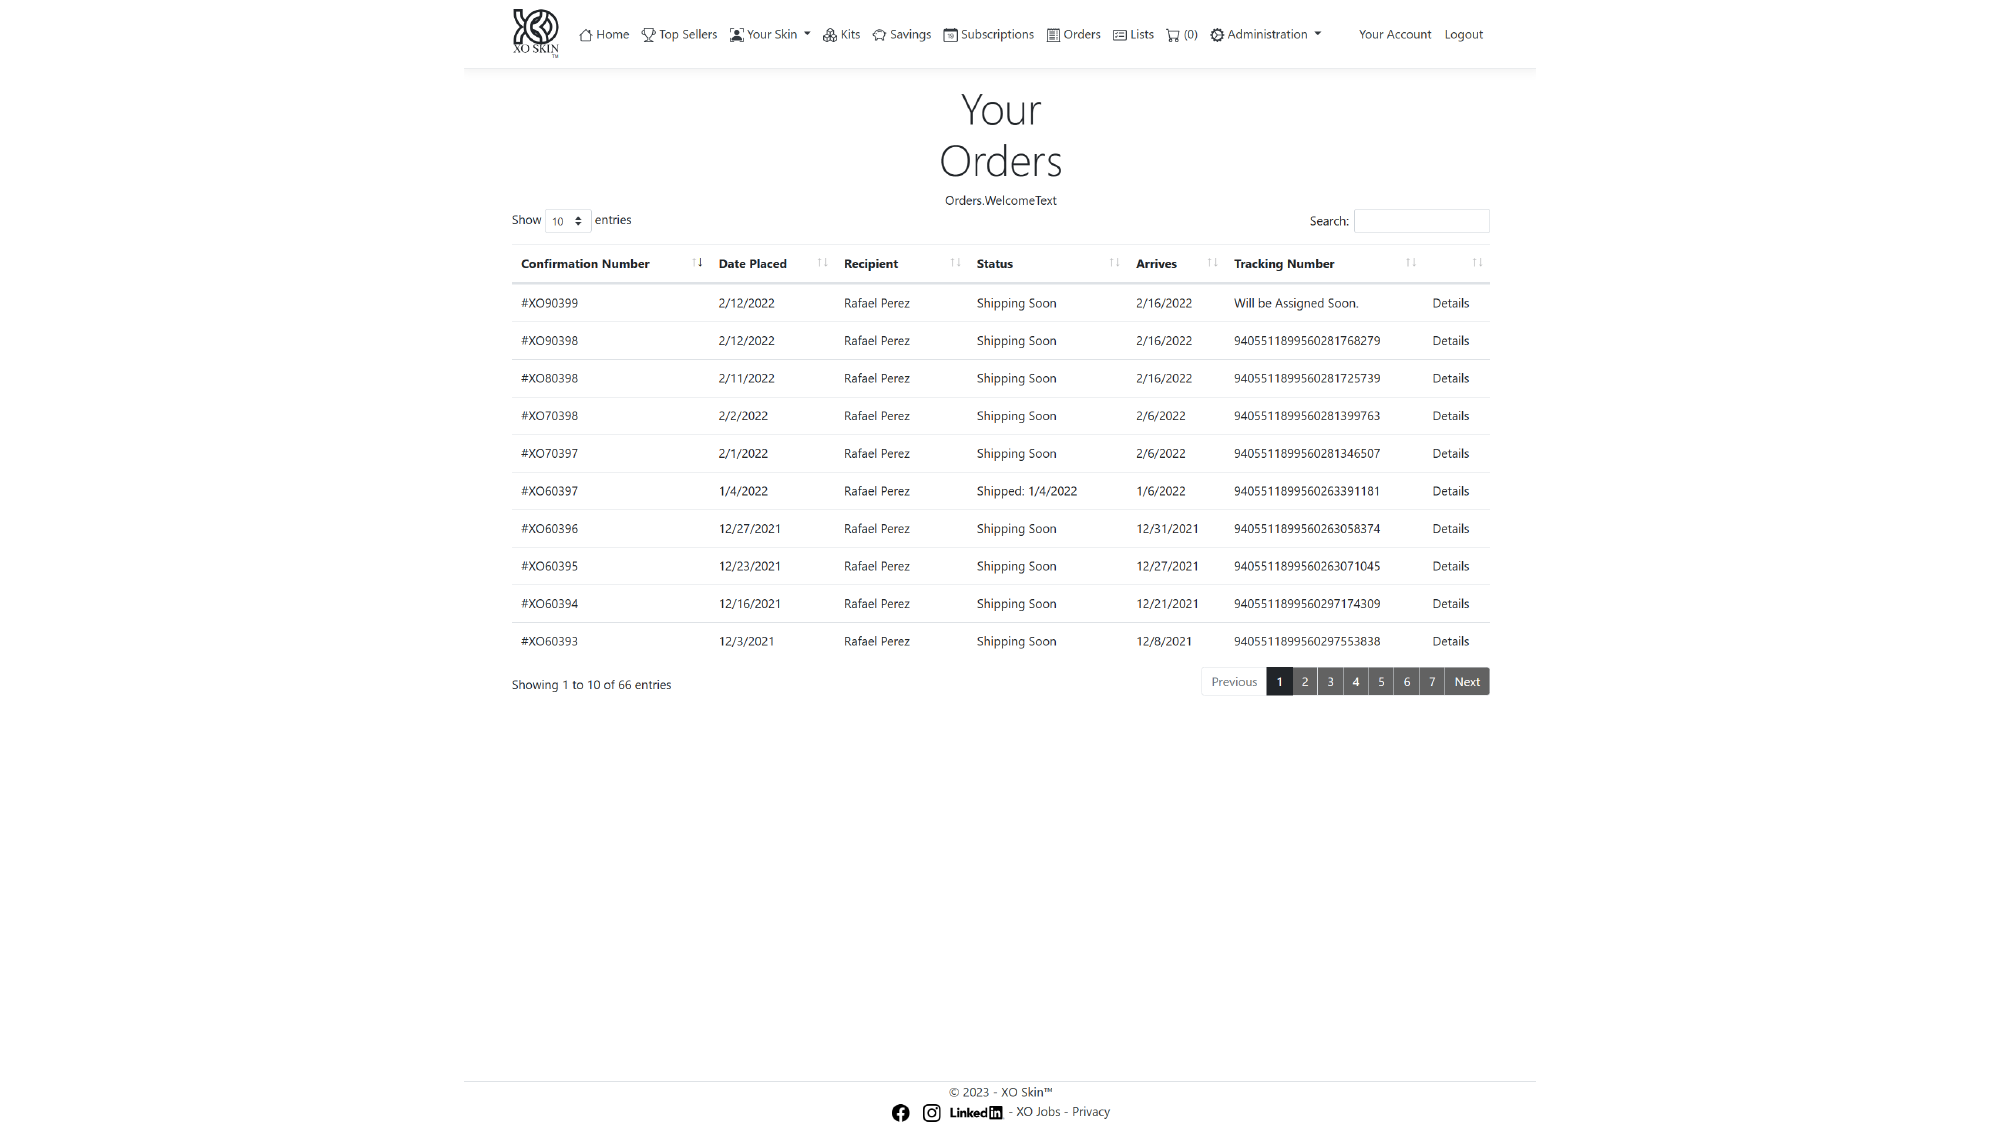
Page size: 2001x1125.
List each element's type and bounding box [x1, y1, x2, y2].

picture [464, 0, 1536, 1125]
